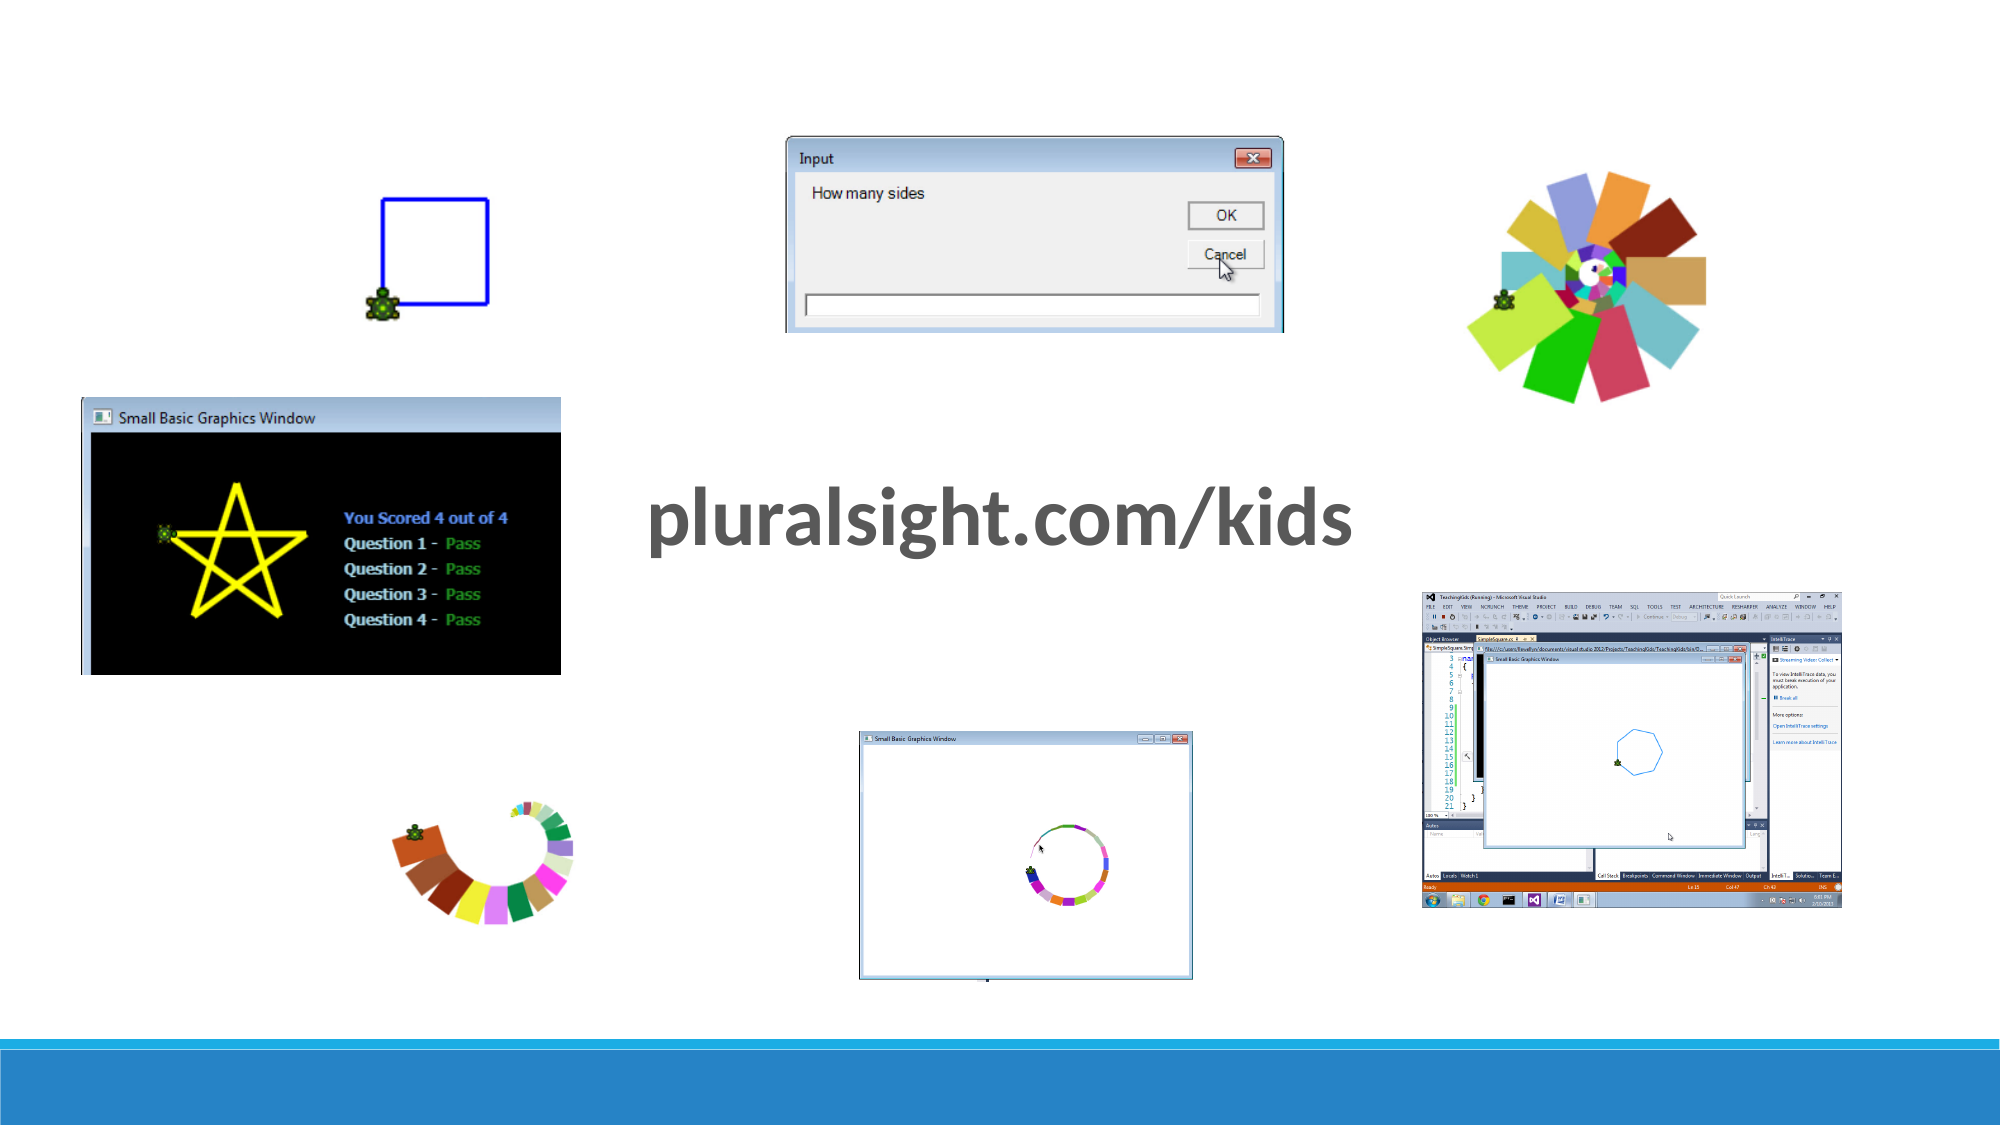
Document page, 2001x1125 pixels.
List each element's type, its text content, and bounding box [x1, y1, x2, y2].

picture [859, 731, 1193, 983]
picture [1441, 146, 1756, 442]
picture [81, 397, 562, 676]
picture [328, 155, 536, 357]
text_box pluralsight.com/kids [0, 0, 2000, 1125]
picture [1422, 592, 1843, 908]
picture [366, 717, 598, 957]
picture [781, 131, 1295, 333]
